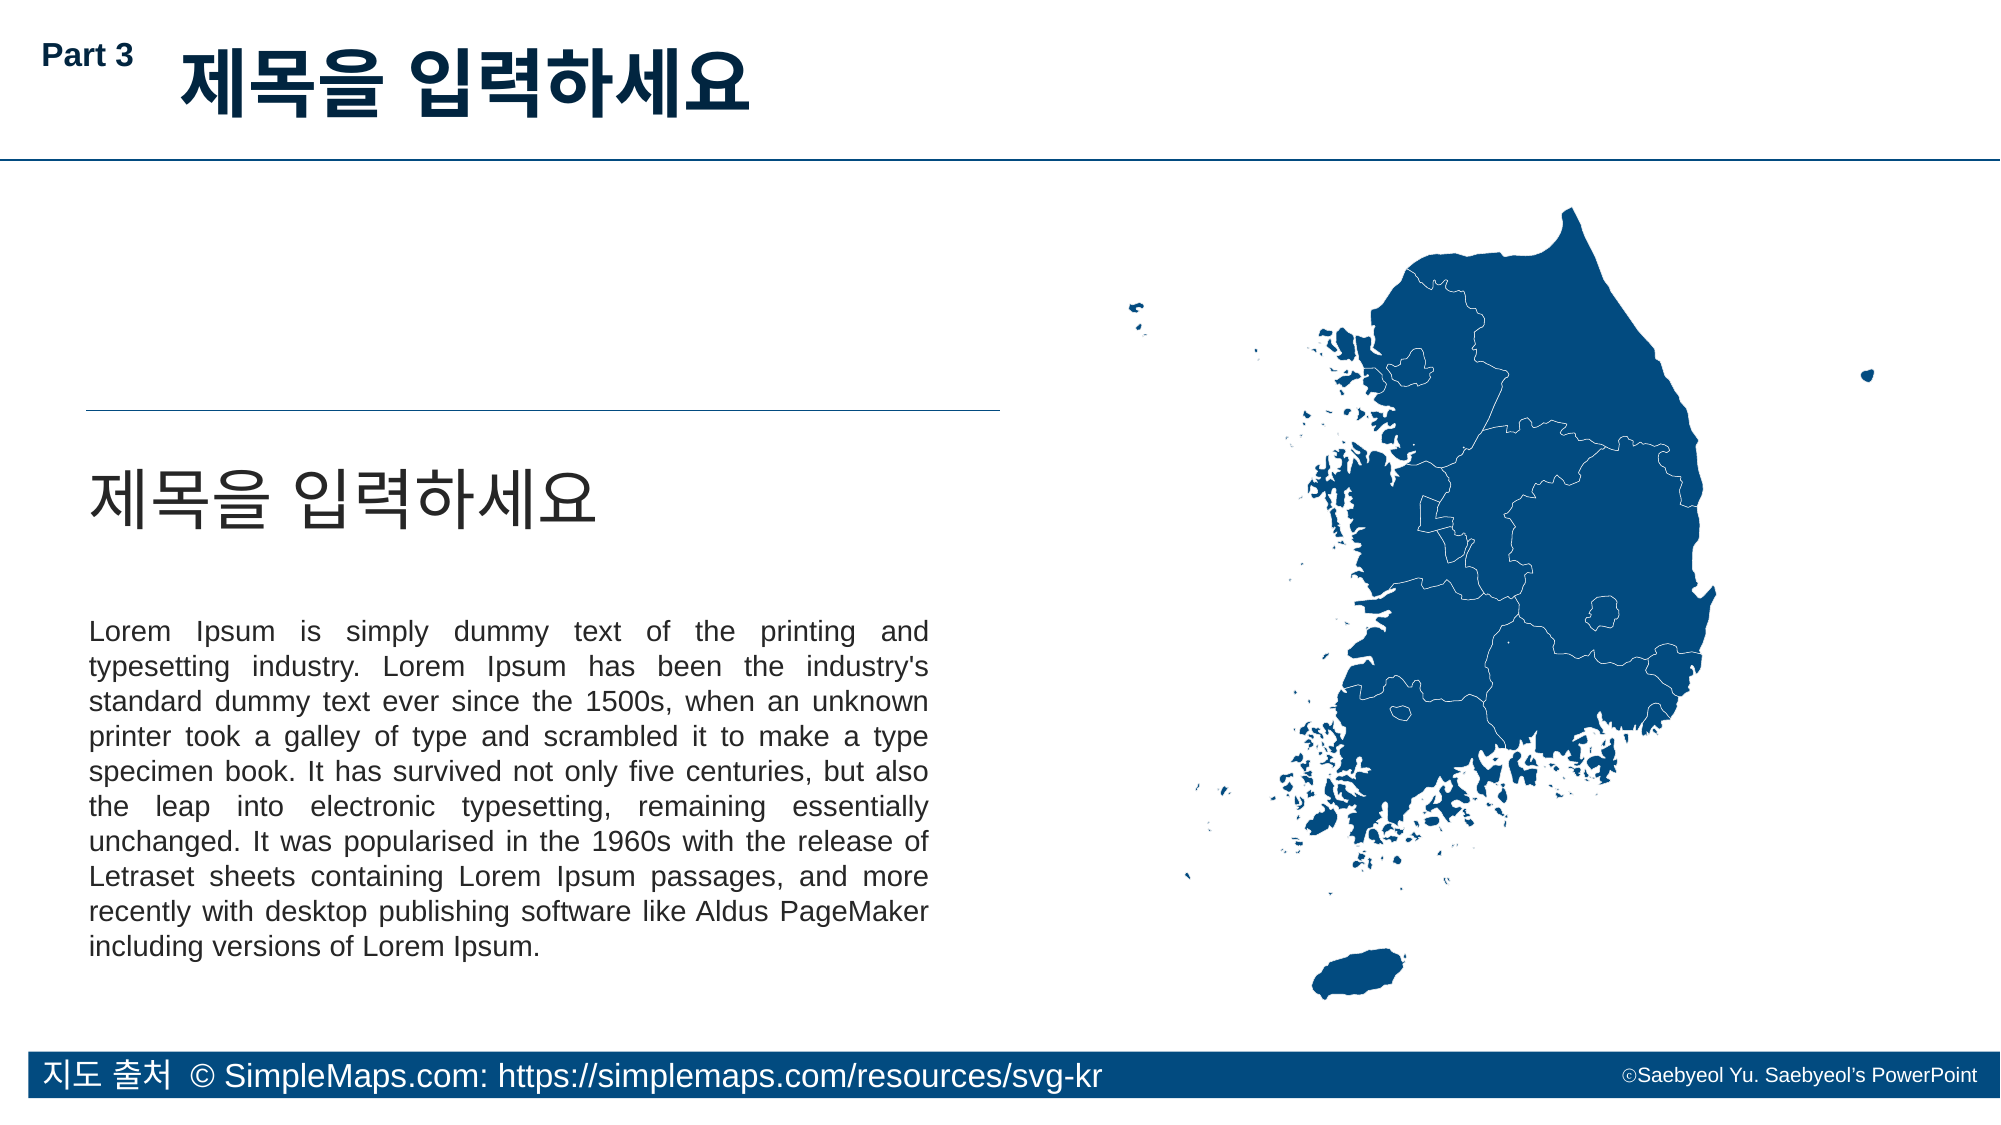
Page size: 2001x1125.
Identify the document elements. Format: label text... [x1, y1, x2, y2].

text_box 제목을 입력하세요 [164, 28, 783, 134]
text_box 지도 출처 © SimpleMaps.com: https://simplemaps.com/resources/svg-kr [27, 1046, 1282, 1125]
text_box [1128, 206, 1874, 1000]
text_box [74, 410, 1039, 974]
text_box Part 3 [26, 26, 165, 81]
